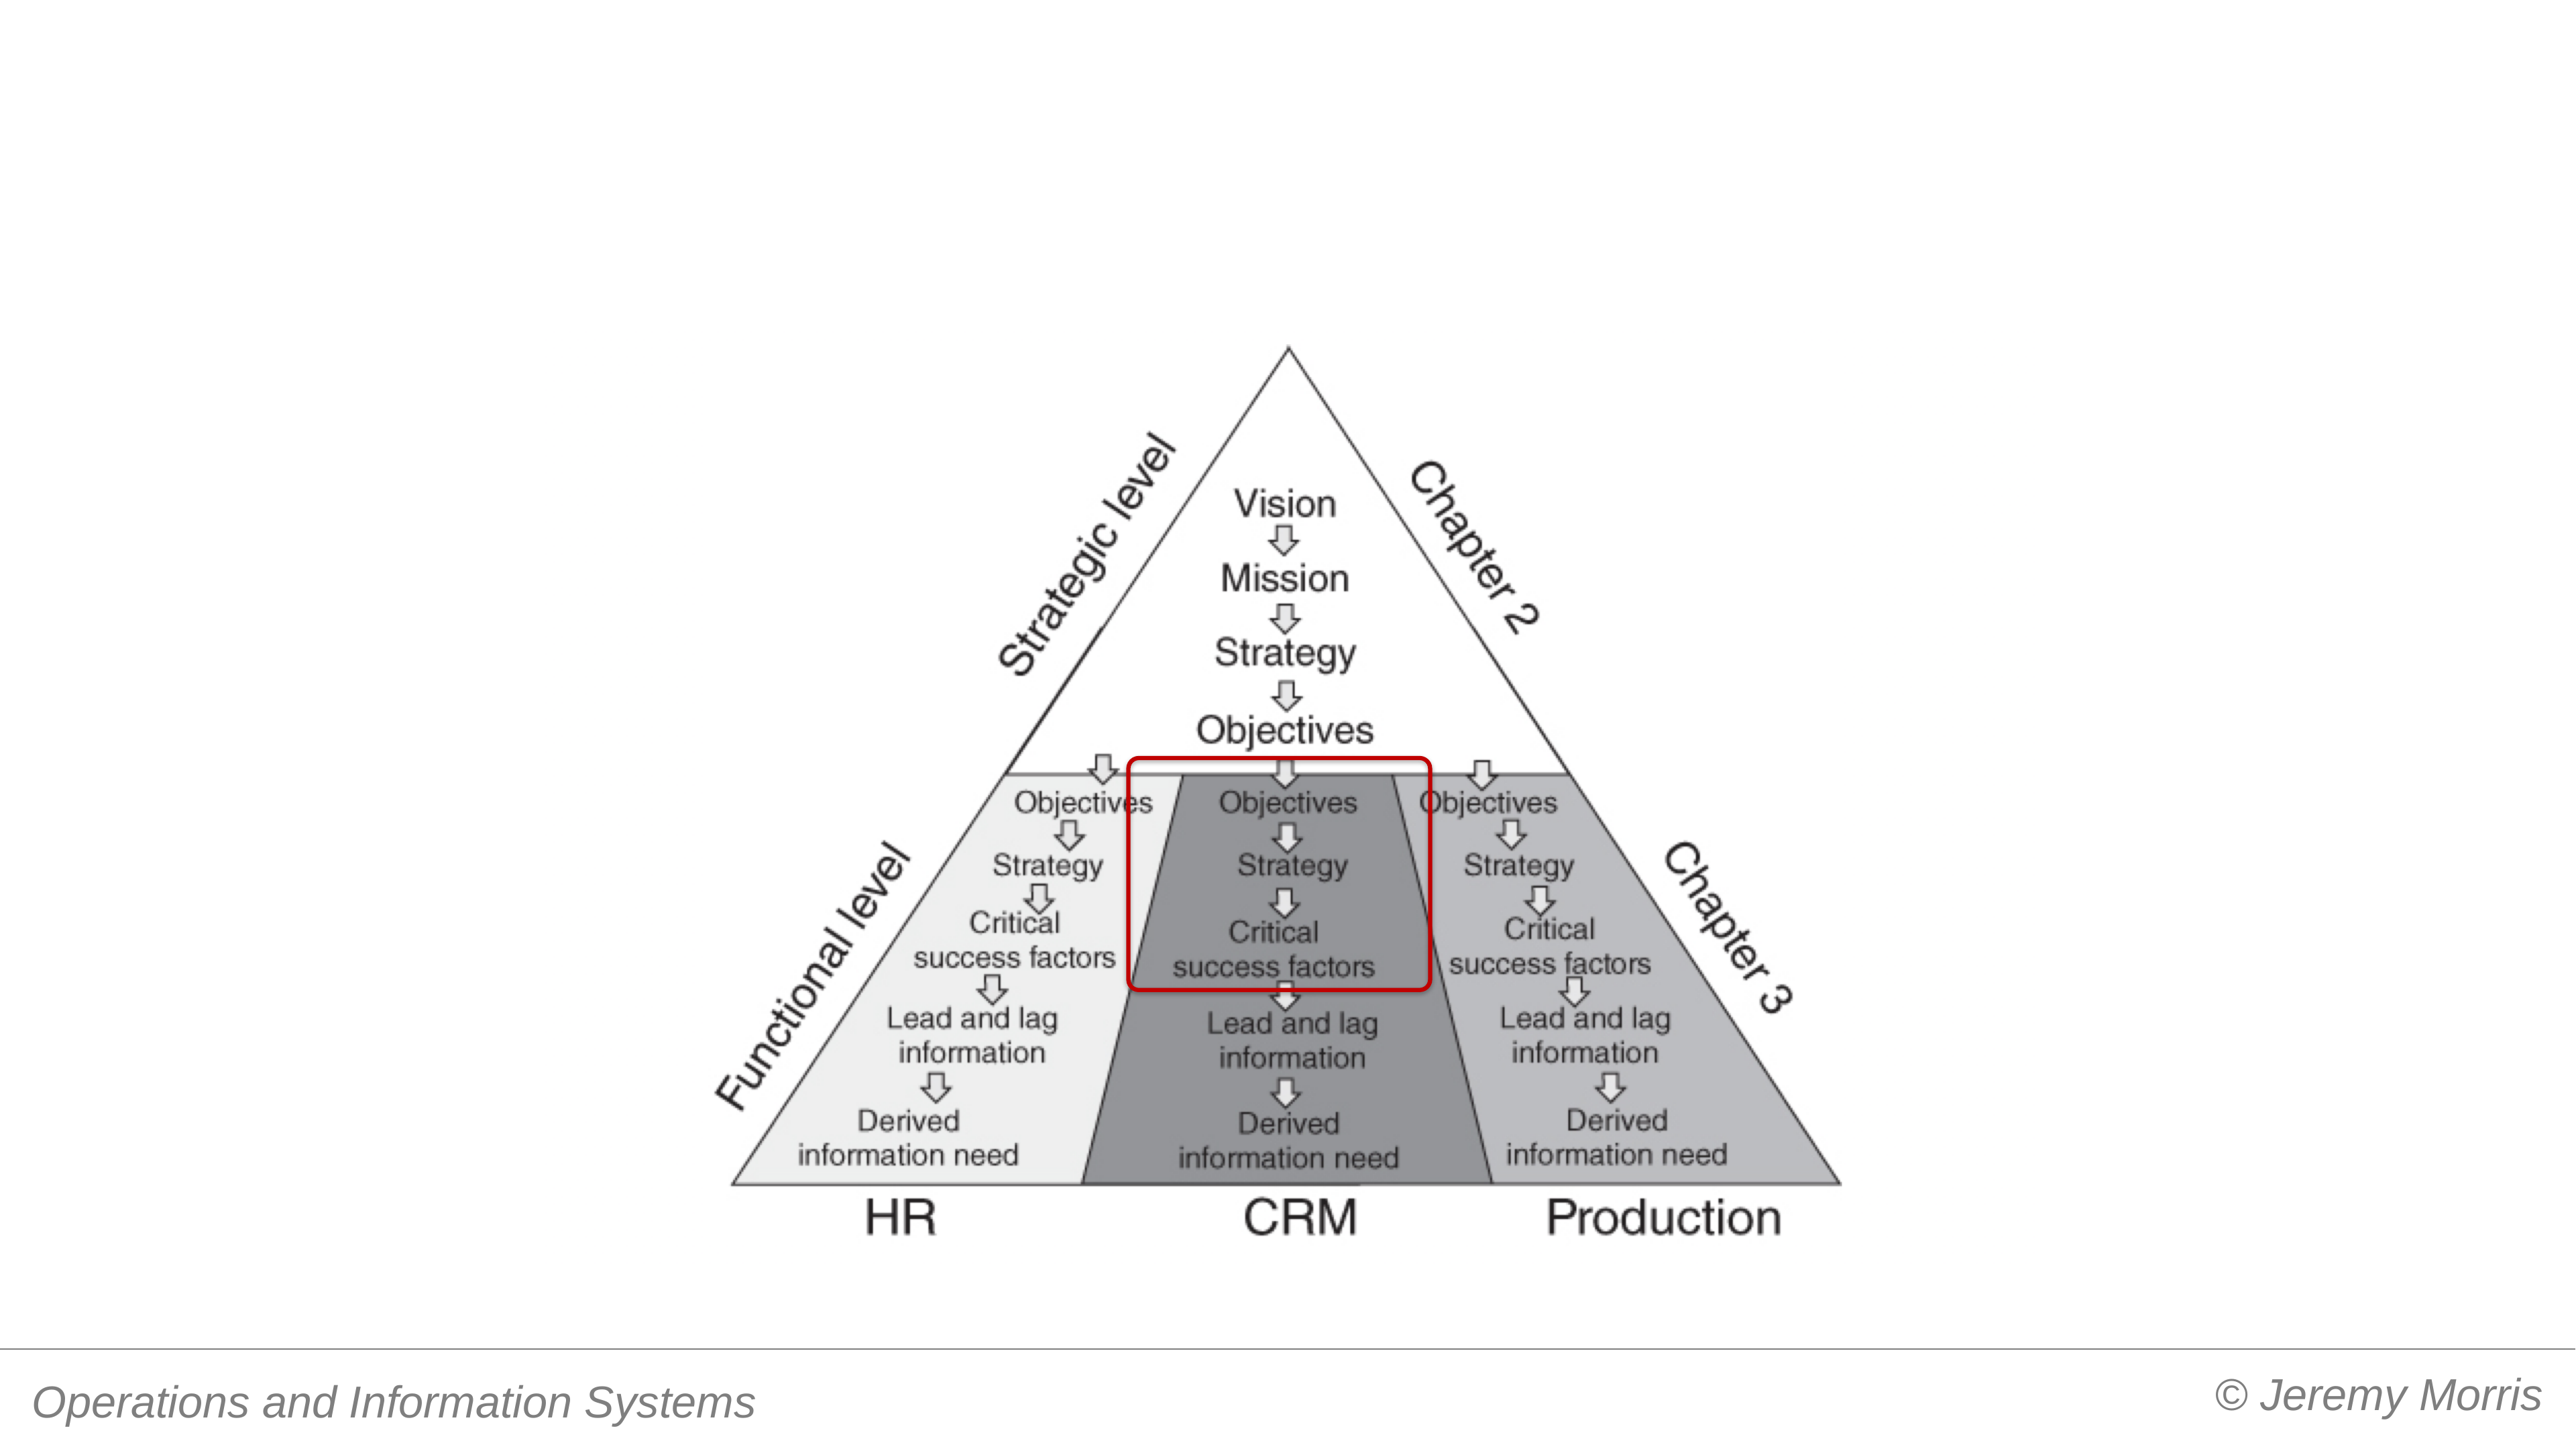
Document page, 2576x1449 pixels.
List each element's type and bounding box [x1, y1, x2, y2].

picture [540, 330, 2035, 1265]
